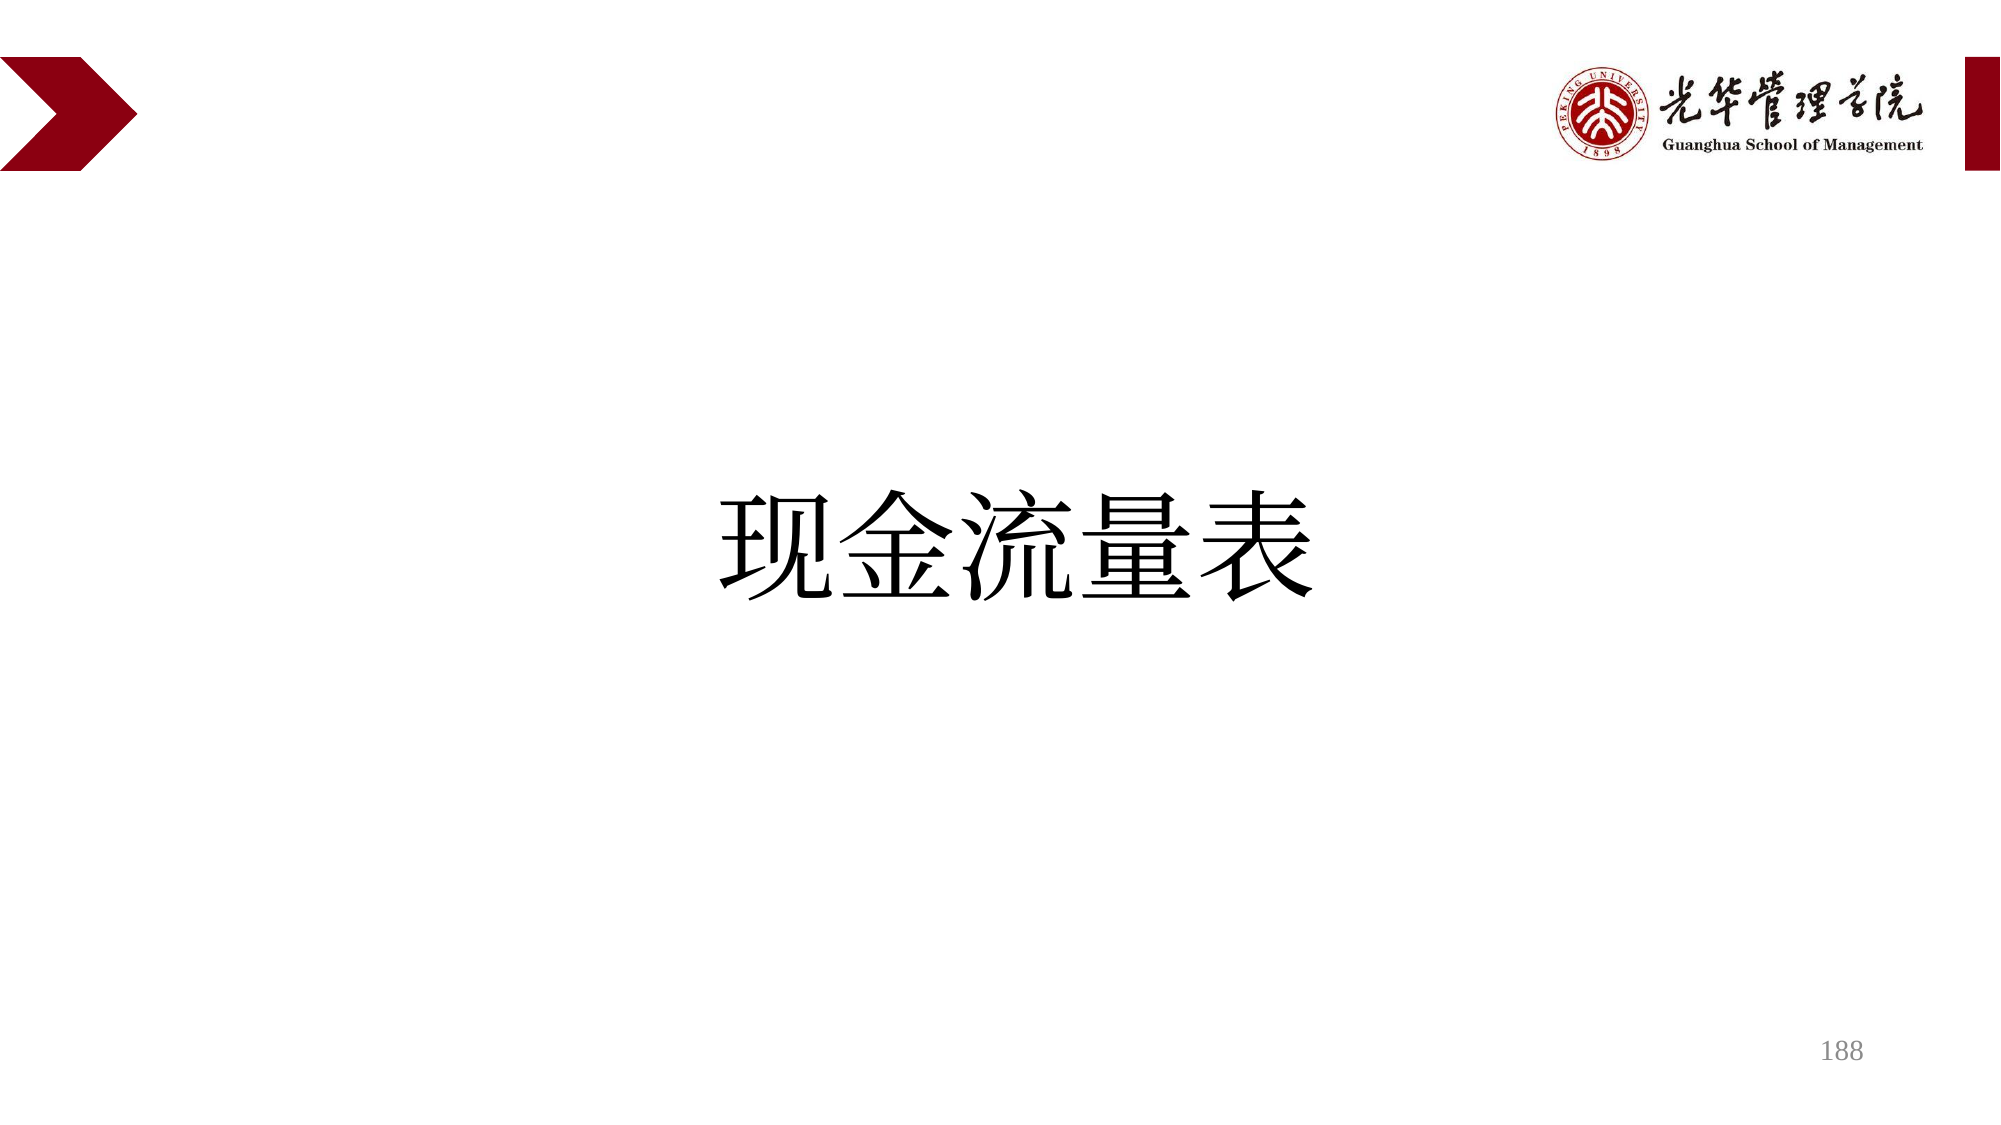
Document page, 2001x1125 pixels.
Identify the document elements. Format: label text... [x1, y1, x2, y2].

picture [1507, 27, 1965, 200]
slide_number 188 [1429, 1018, 1880, 1079]
list 现金流量表 [154, 391, 1880, 623]
